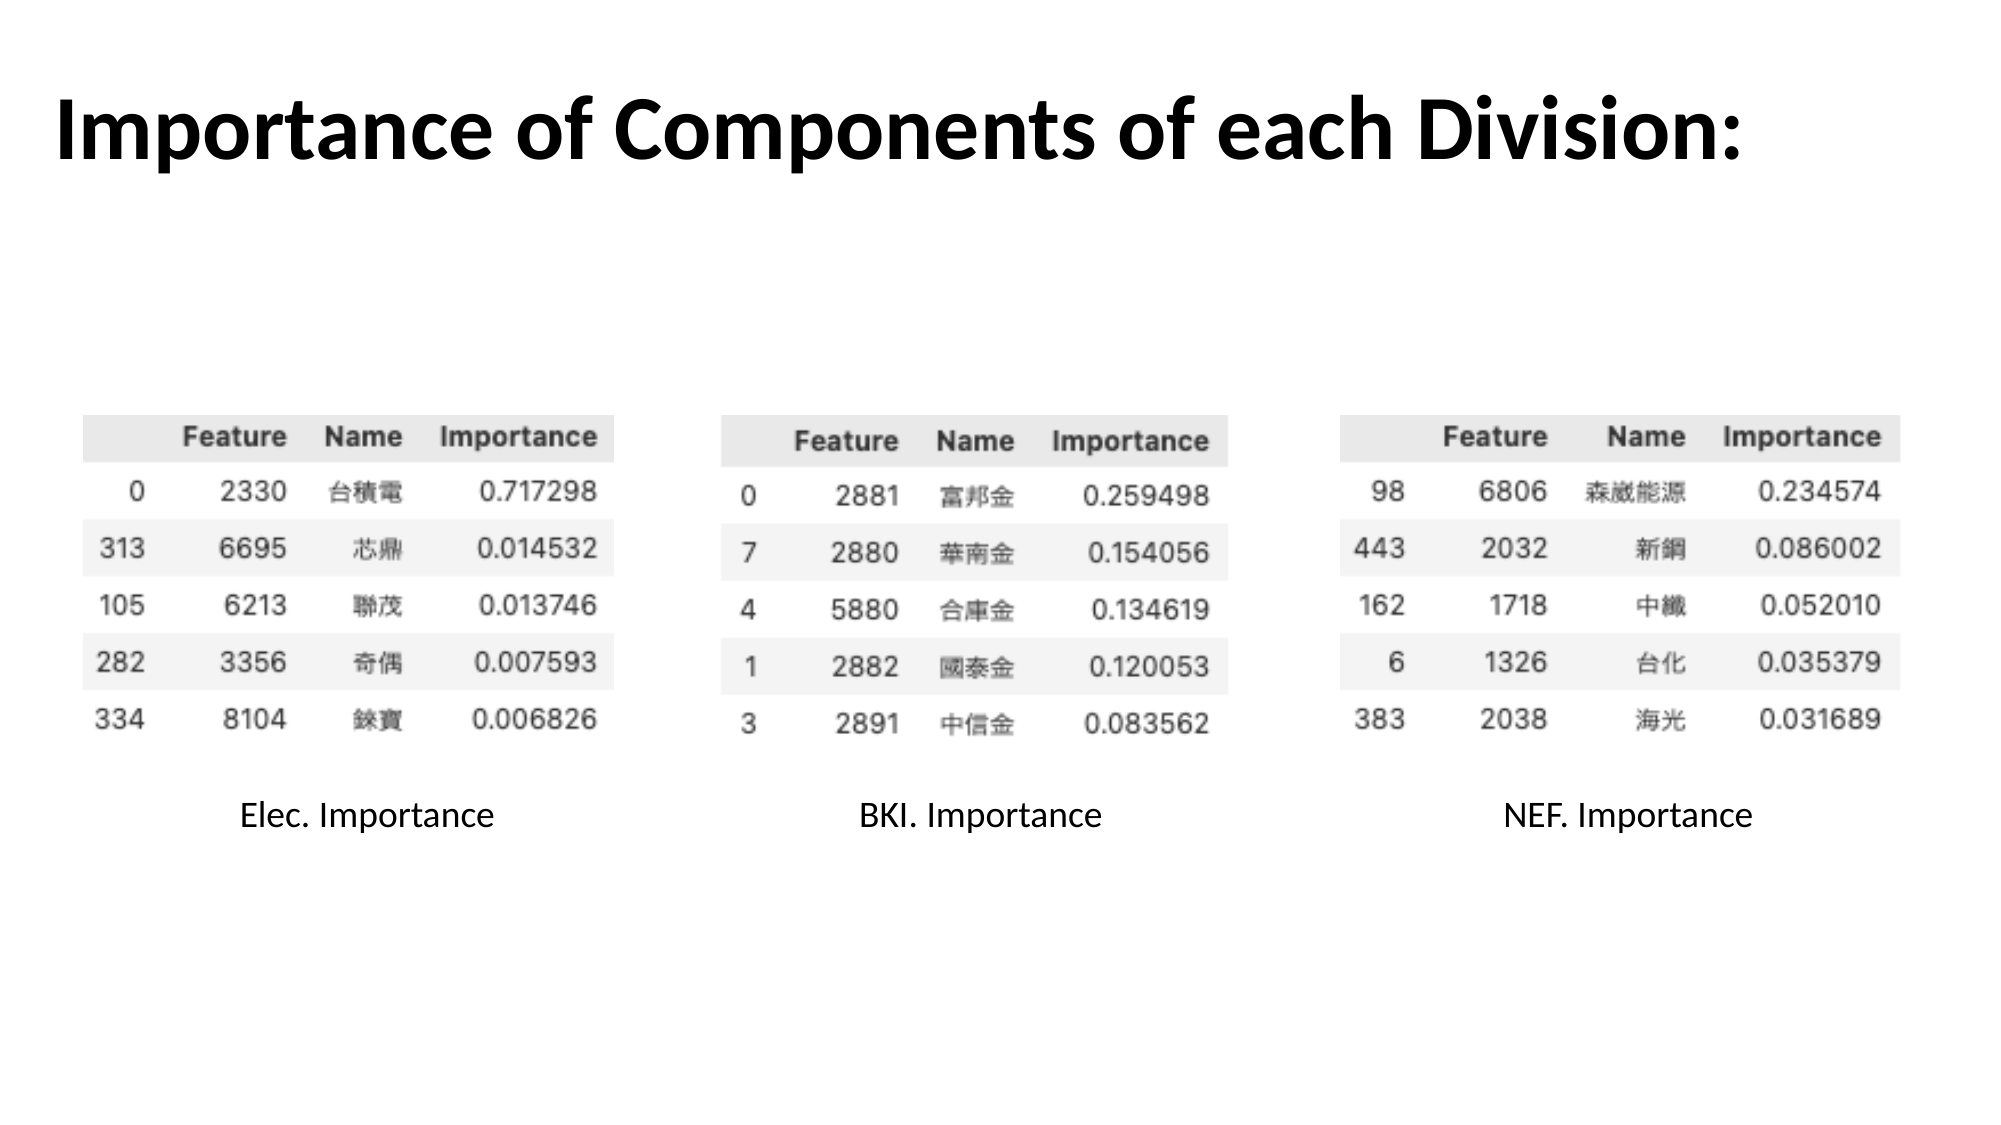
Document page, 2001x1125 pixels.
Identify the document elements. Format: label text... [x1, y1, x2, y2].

text_box NEF. Importance [1382, 782, 1876, 843]
text_box Elec. Importance [121, 782, 614, 843]
title Importance of Components of each Division: [39, 21, 1765, 239]
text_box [82, 415, 1917, 750]
text_box BKI. Importance [734, 782, 1228, 843]
